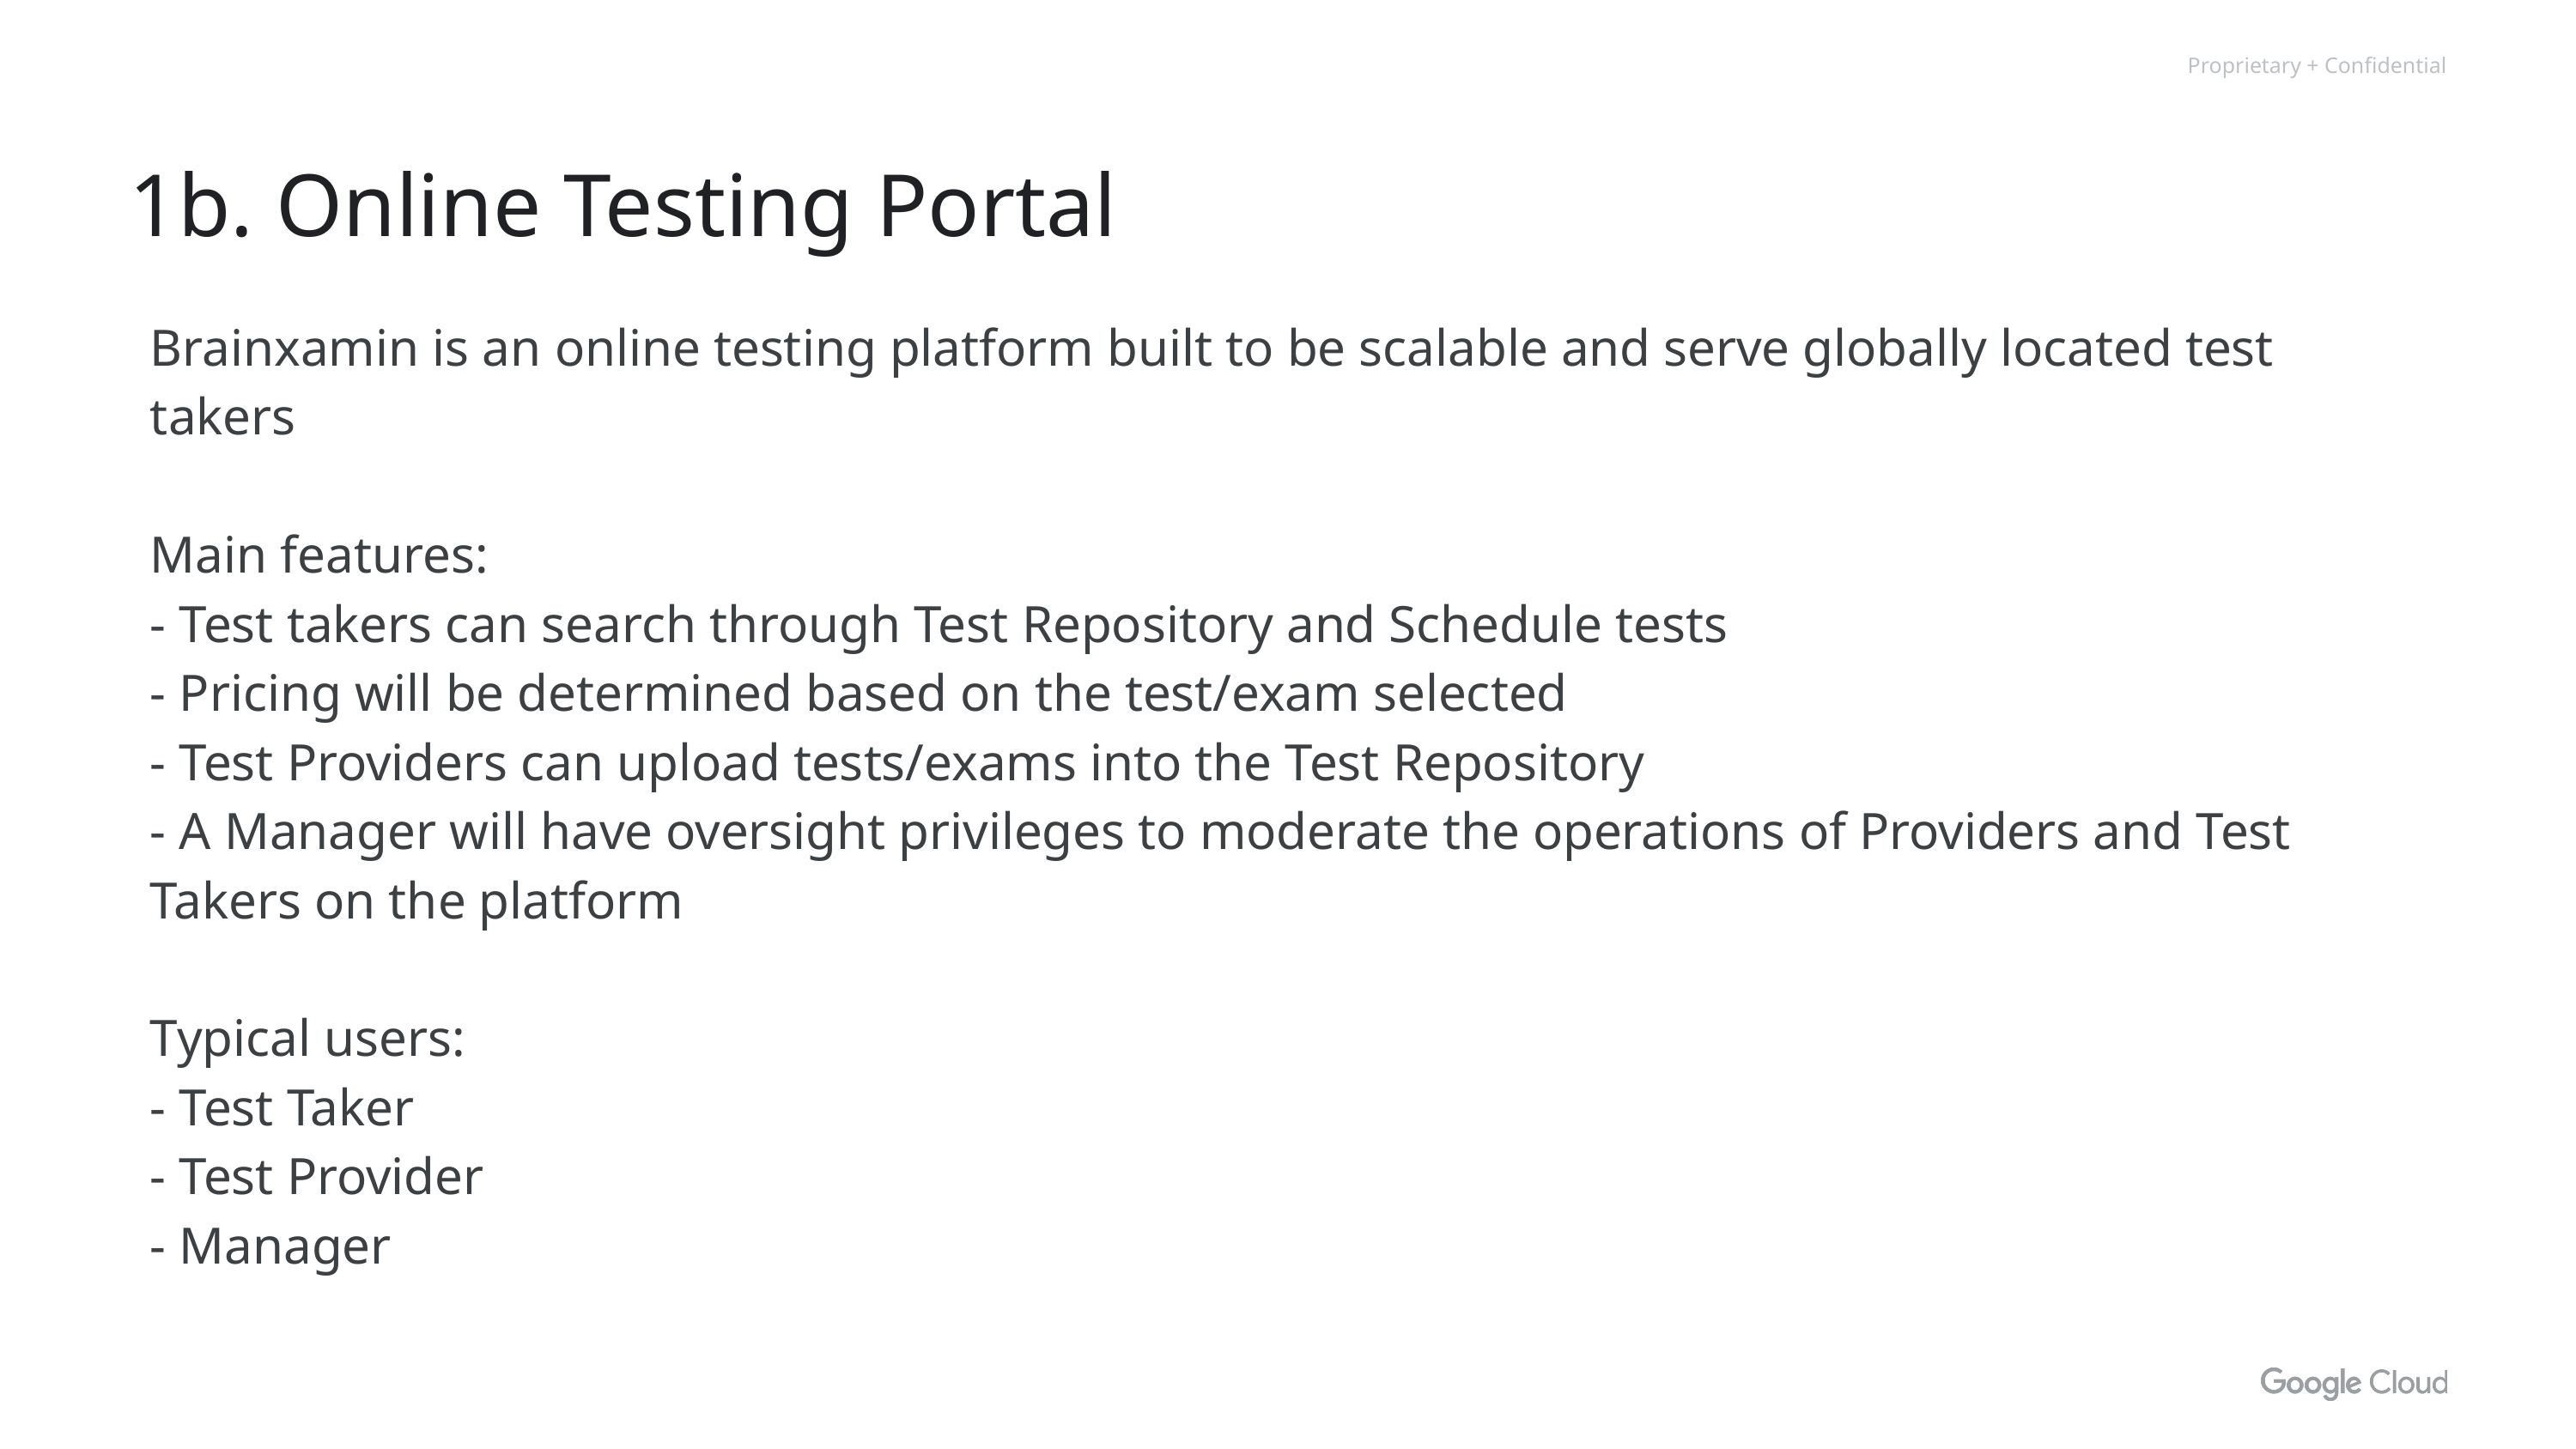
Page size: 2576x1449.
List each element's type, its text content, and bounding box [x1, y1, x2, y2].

picture [2261, 1367, 2447, 1401]
title 1b. Online Testing Portal [129, 130, 1667, 411]
list Brainxamin is an online testing platform built to be scalable and serve globally located test takers Main features: - Test takers can search through Test Repository and Schedule tests - Pricing will be determined based on the test/exam selected - Test Providers can upload tests/exams into the Test Repository - A Manager will have oversight privileges to moderate the operations of Providers and Test Takers on the platform Typical users: - Test Taker - Test Provider - Manager [149, 306, 2297, 1300]
